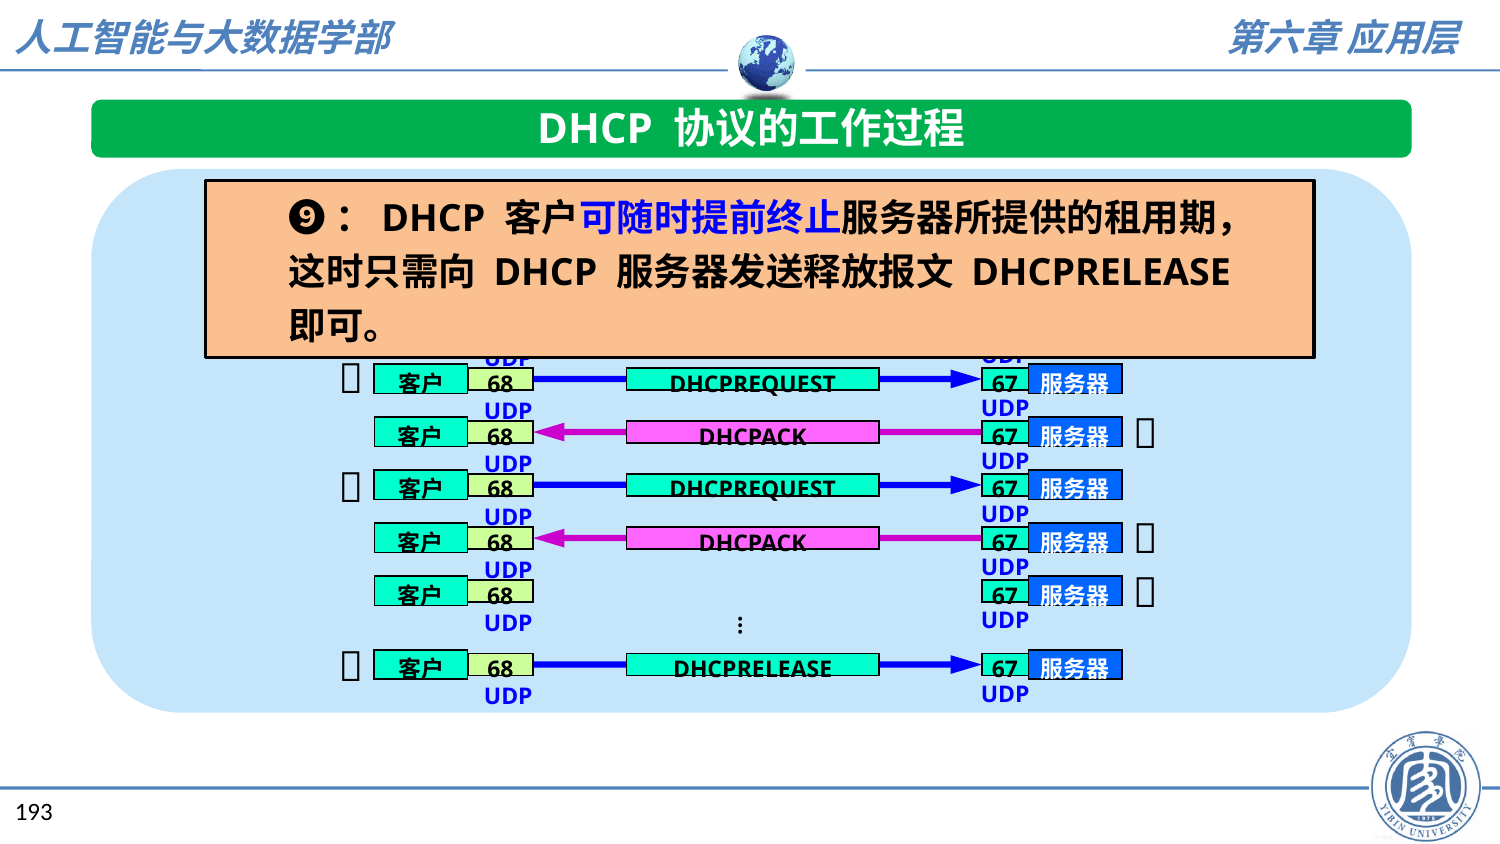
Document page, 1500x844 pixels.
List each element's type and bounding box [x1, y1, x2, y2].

slide_number [0, 787, 350, 833]
text_box [89, 166, 1414, 718]
picture [736, 33, 796, 94]
text_box [91, 94, 1412, 159]
